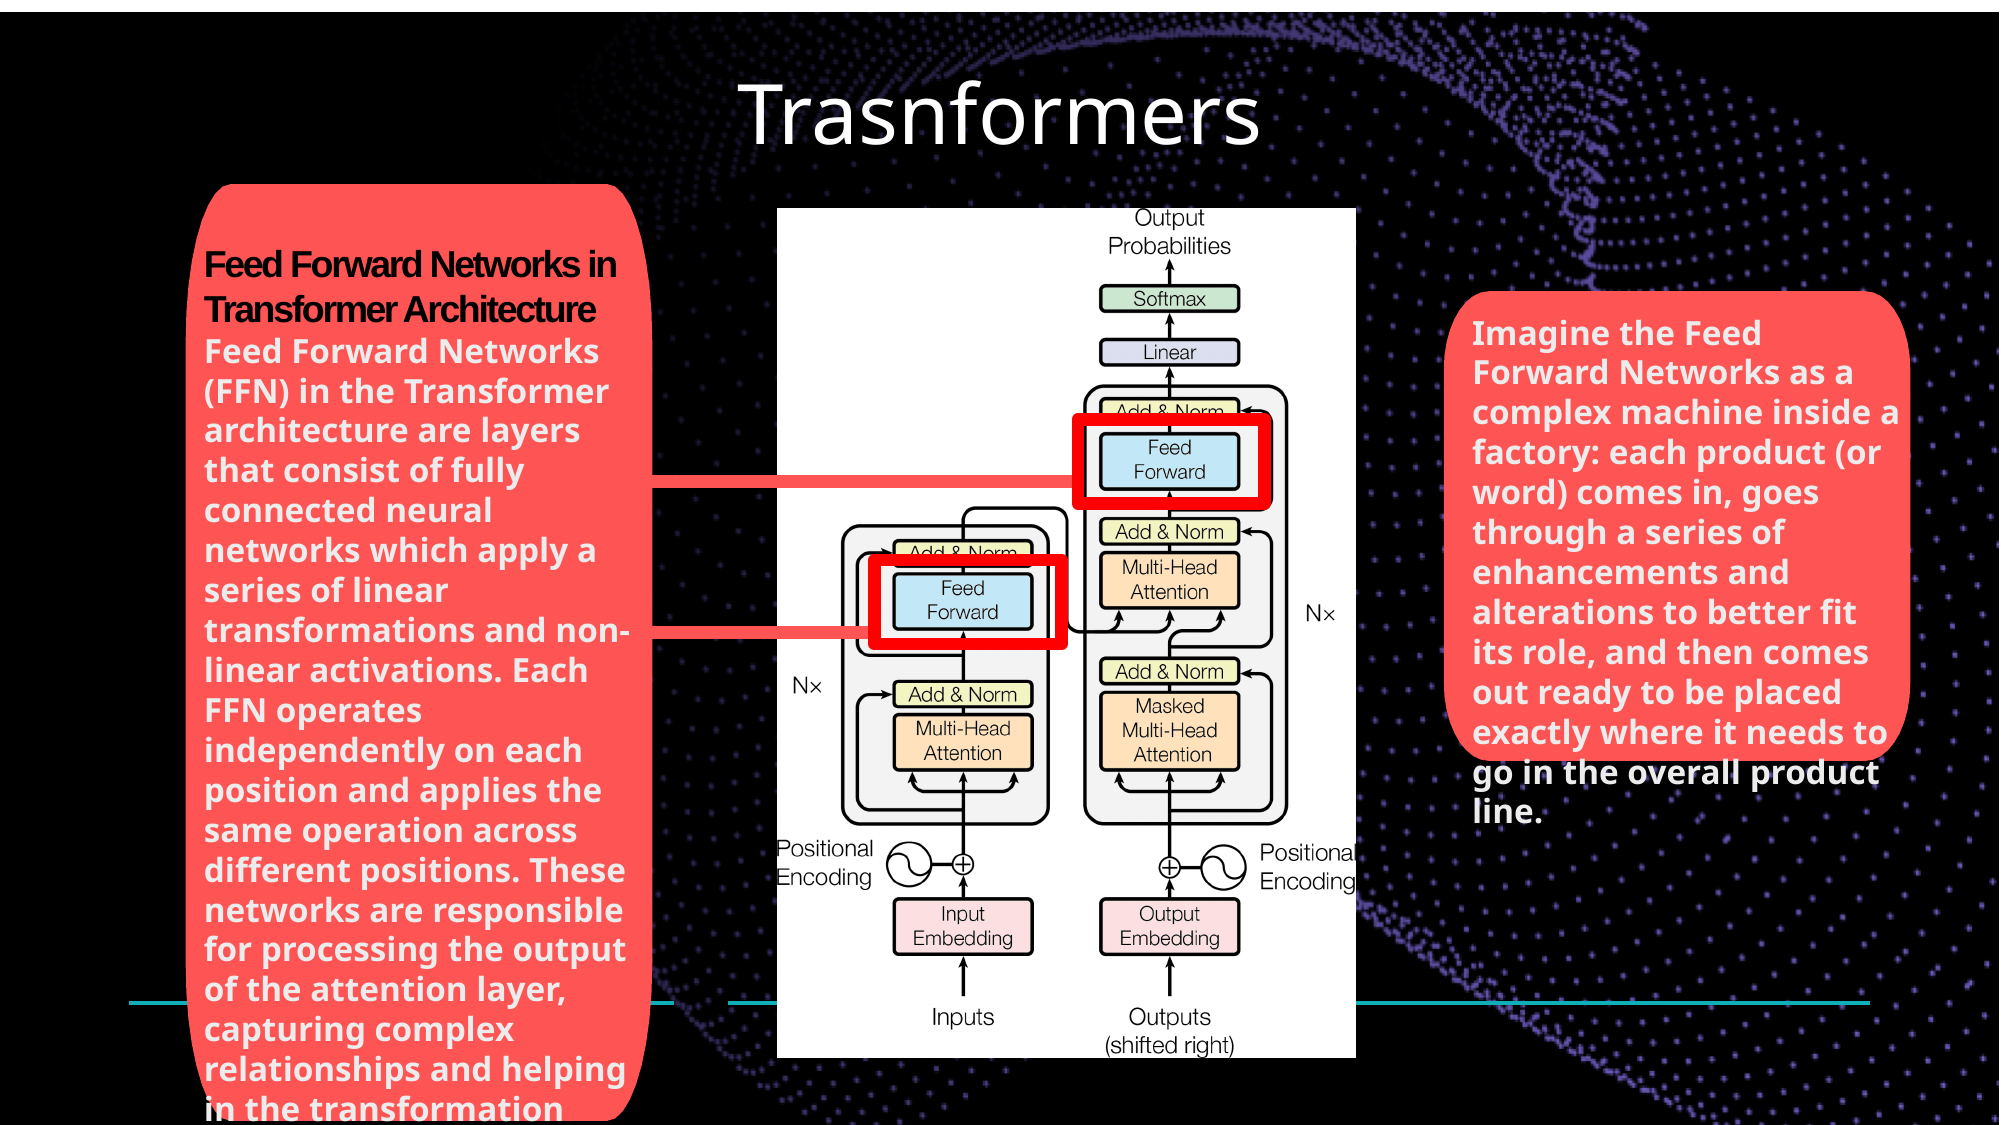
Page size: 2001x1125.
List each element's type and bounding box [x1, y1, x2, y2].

text_box [367, 481, 1078, 640]
picture [0, 12, 1999, 1125]
